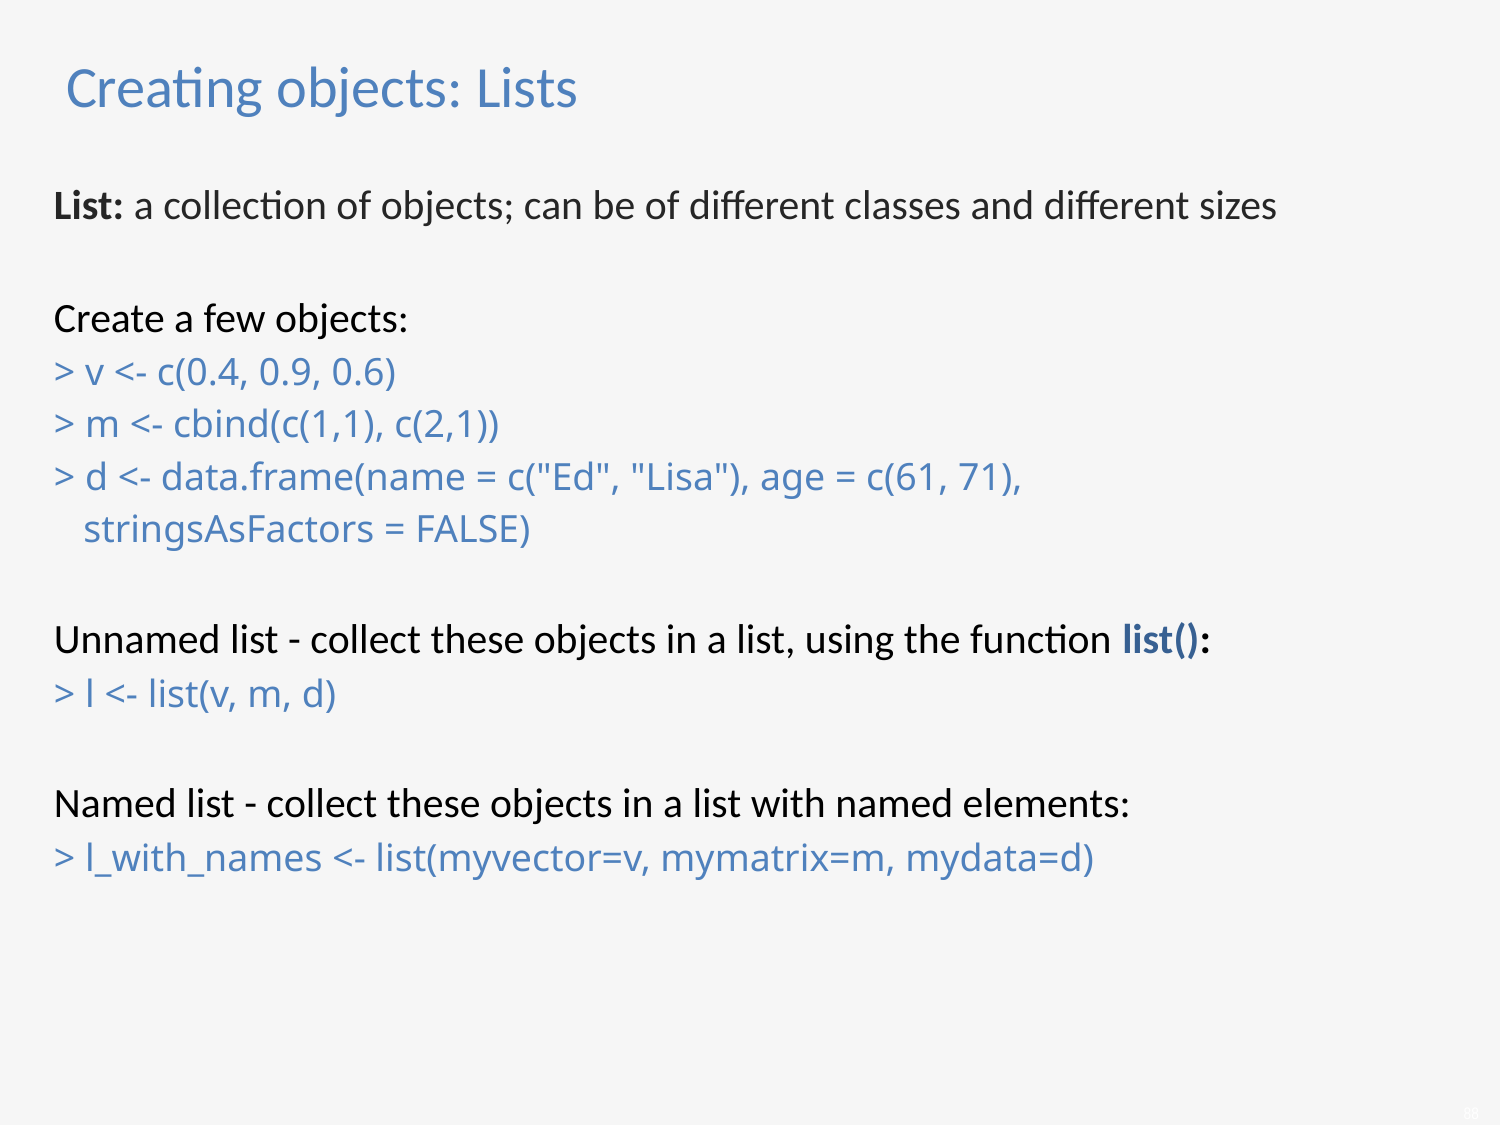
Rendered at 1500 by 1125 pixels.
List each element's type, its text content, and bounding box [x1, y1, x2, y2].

text_box Creating objects: Lists [42, 56, 1345, 120]
text_box List: a collection of objects; can be of different classes and different sizes Create a few objects: > v <- c(0.4, 0.9, 0.6) > m <- cbind(c(1,1), c(2,1)) > d <- data.frame(name = c("Ed", "Lisa"), age = c(61, 71), stringsAsFactors = FALSE) Unnamed list - collect these objects in a list, using the function list(): > l <- list(v, m, d) Named list - collect these objects in a list with named elements: > l_with_names <- list(myvector=v, mymatrix=m, mydata=d) [54, 148, 1425, 968]
